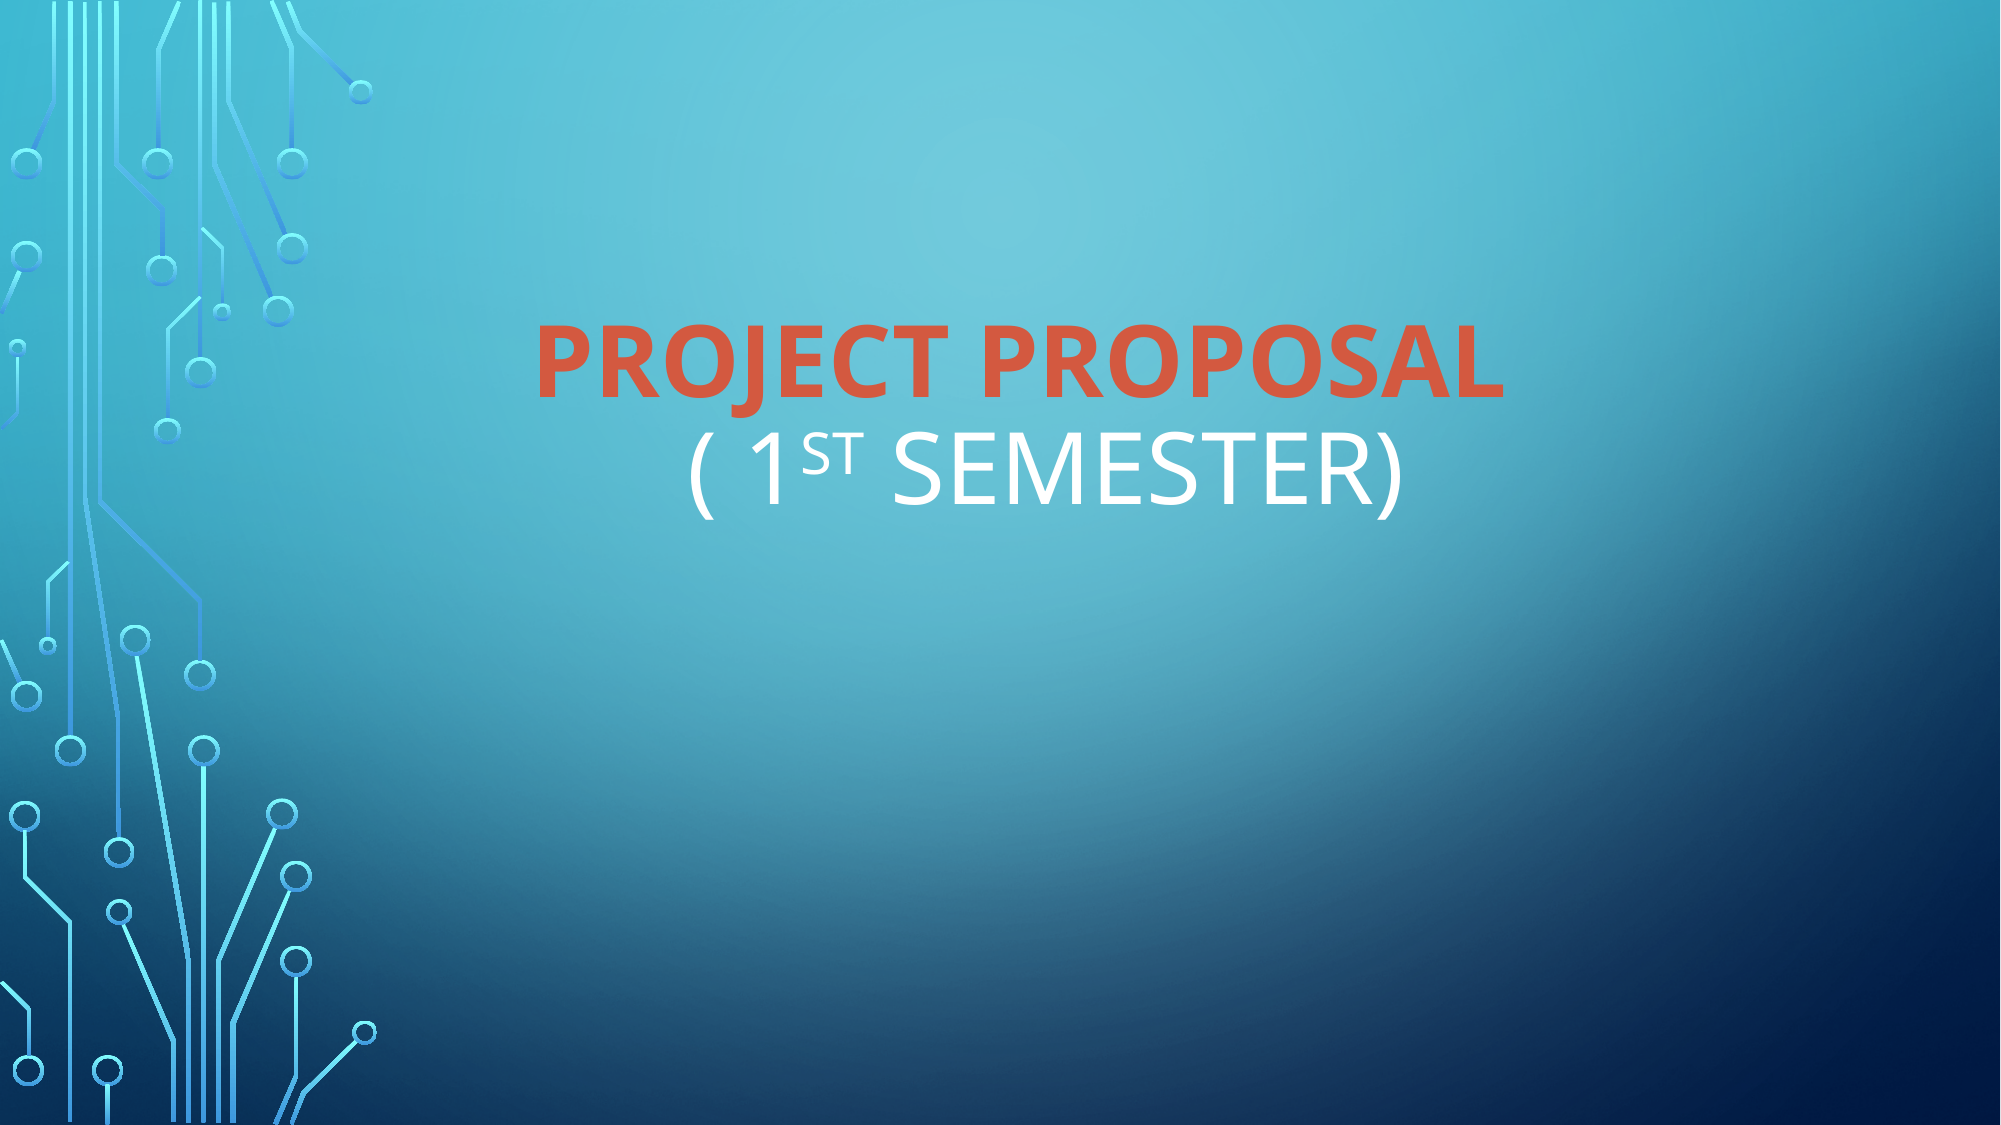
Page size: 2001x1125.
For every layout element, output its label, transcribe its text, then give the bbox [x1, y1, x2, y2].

title Project proposal ( 1st semester) [516, 142, 1959, 535]
